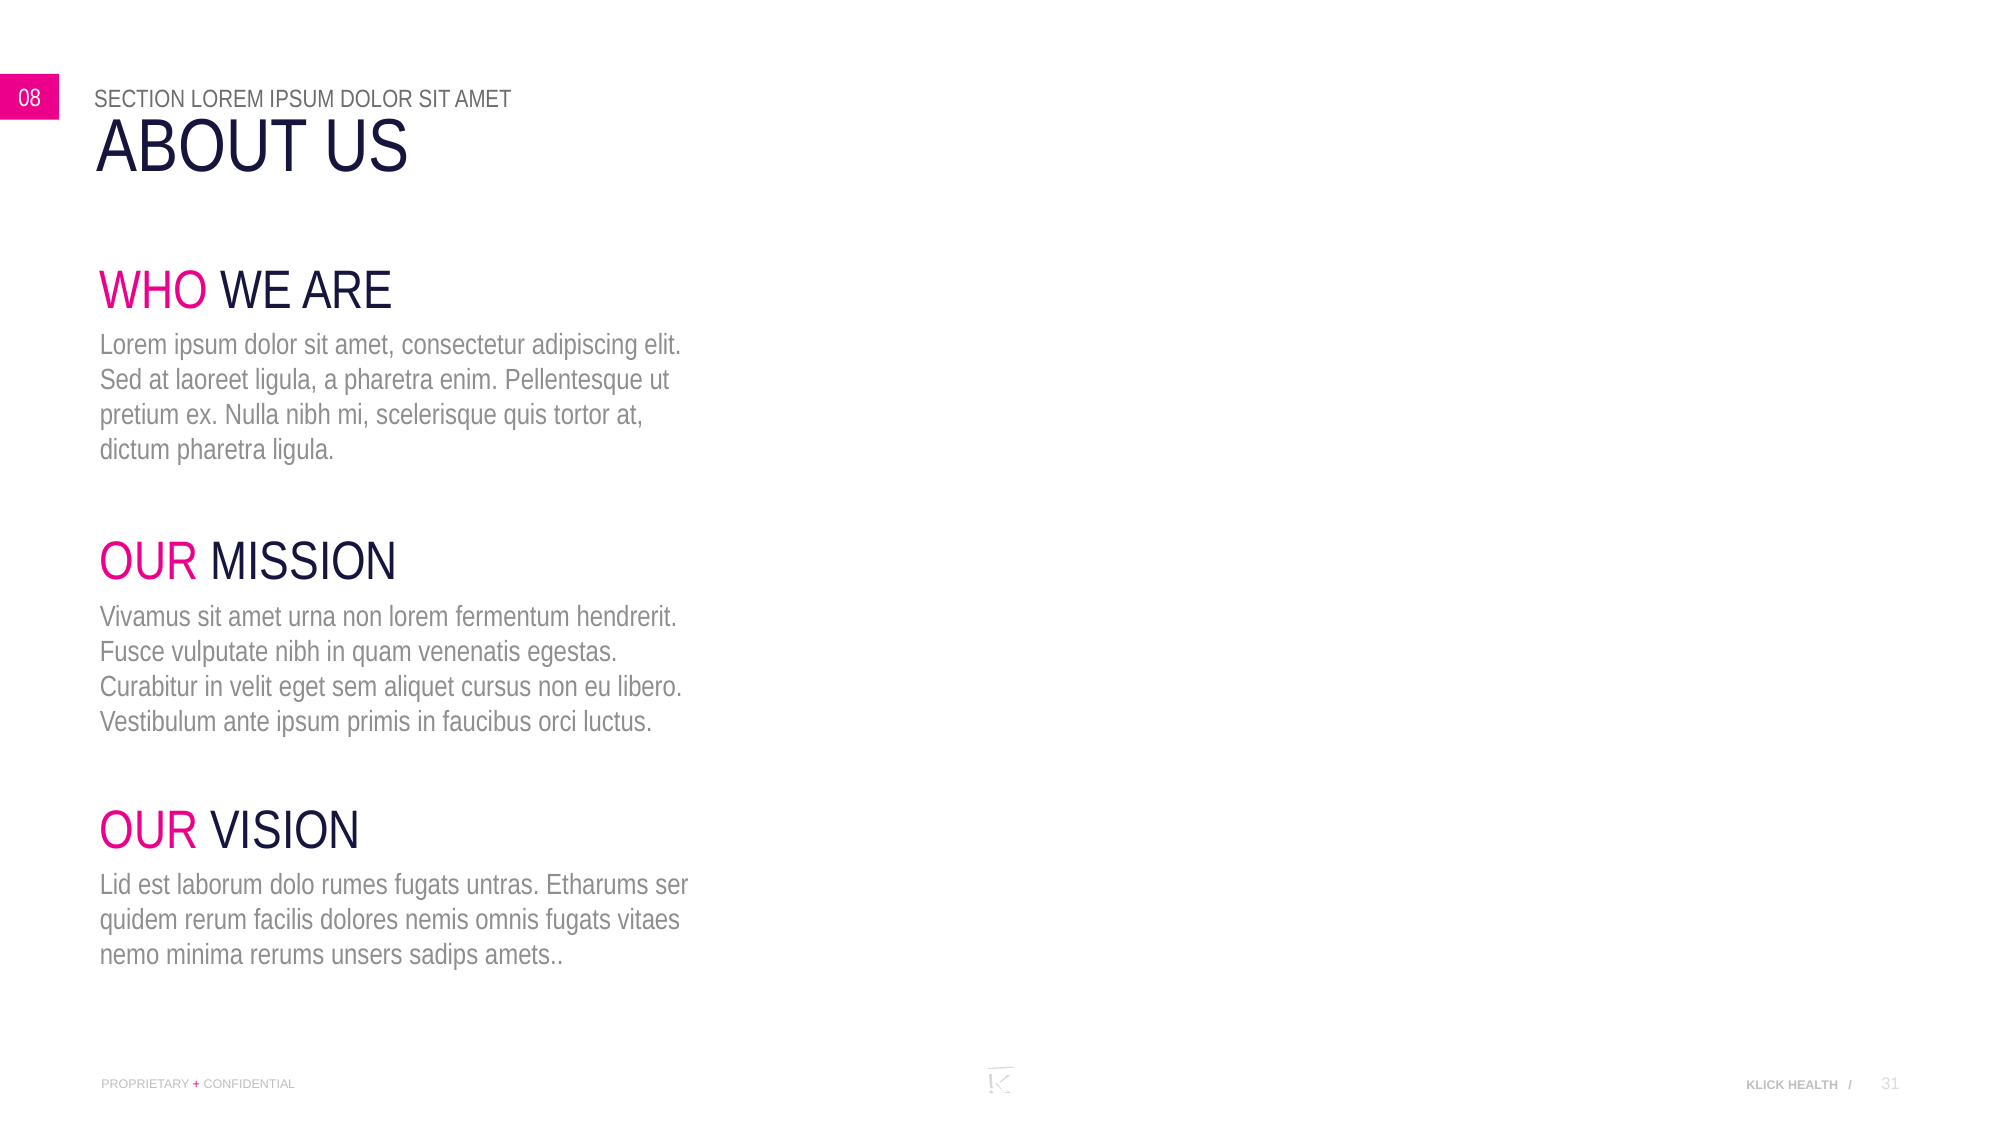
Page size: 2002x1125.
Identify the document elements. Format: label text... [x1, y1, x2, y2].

list Section lorem ipsum dolor sit amet [87, 83, 979, 114]
list 08 [0, 73, 59, 120]
title About us [96, 114, 907, 188]
list OUR MISSION Vivamus sit amet urna non lorem fermentum hendrerit. Fusce vulputate nibh in quam venenatis egestas. Curabitur in velit eget sem aliquet cursus non eu libero. Vestibulum ante ipsum primis in faucibus orci luctus. [99, 525, 714, 740]
list OUR VISION Lid est laborum dolo rumes fugats untras. Etharums ser quidem rerum facilis dolores nemis omnis fugats vitaes nemo minima rerums unsers sadips amets.. [99, 794, 714, 973]
text_box [981, 1067, 1021, 1099]
list WHO WE ARE Lorem ipsum dolor sit amet, consectetur adipiscing elit. Sed at laoreet ligula, a pharetra enim. Pellentesque ut pretium ex. Nulla nibh mi, scelerisque quis tortor at, dictum pharetra ligula. [99, 254, 714, 468]
slide_number 31 [1860, 1072, 1900, 1094]
